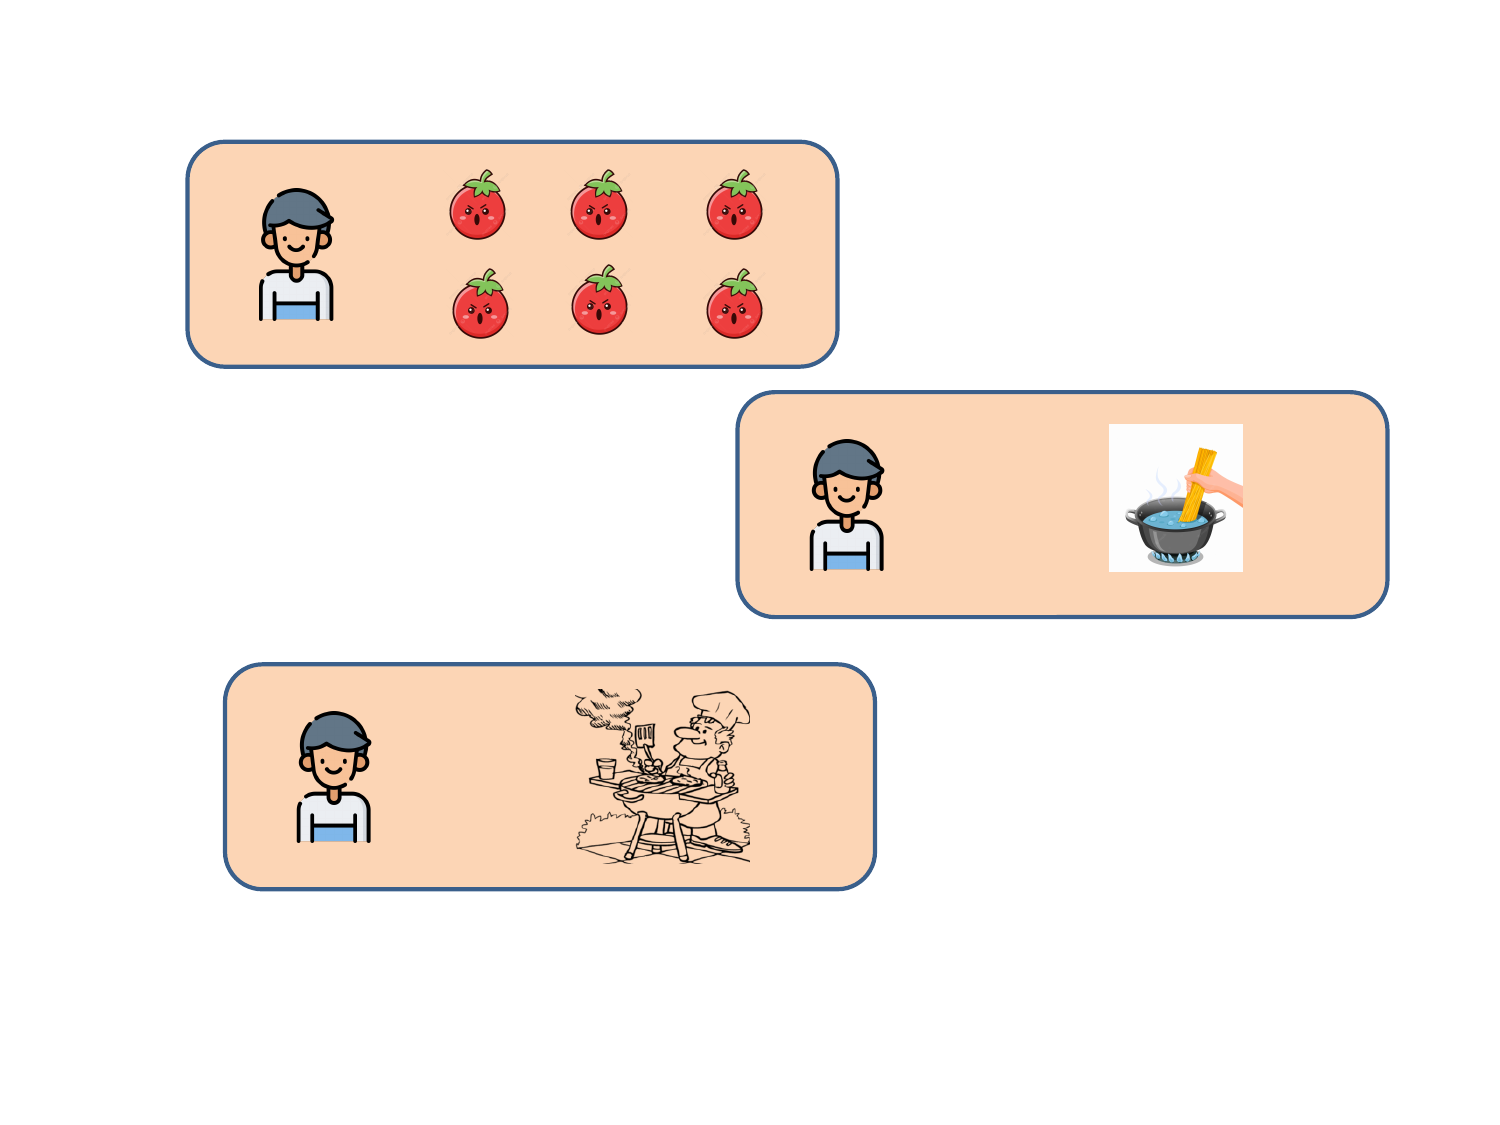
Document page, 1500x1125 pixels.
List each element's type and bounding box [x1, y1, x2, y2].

picture [563, 264, 635, 336]
text_box [222, 662, 878, 892]
picture [699, 168, 770, 240]
picture [574, 689, 750, 865]
text_box [185, 139, 840, 369]
picture [699, 268, 770, 339]
picture [444, 268, 516, 339]
picture [563, 168, 635, 240]
picture [268, 711, 401, 844]
picture [442, 168, 513, 240]
text_box [735, 390, 1390, 620]
picture [230, 188, 363, 321]
picture [780, 439, 913, 572]
picture [1108, 424, 1243, 572]
